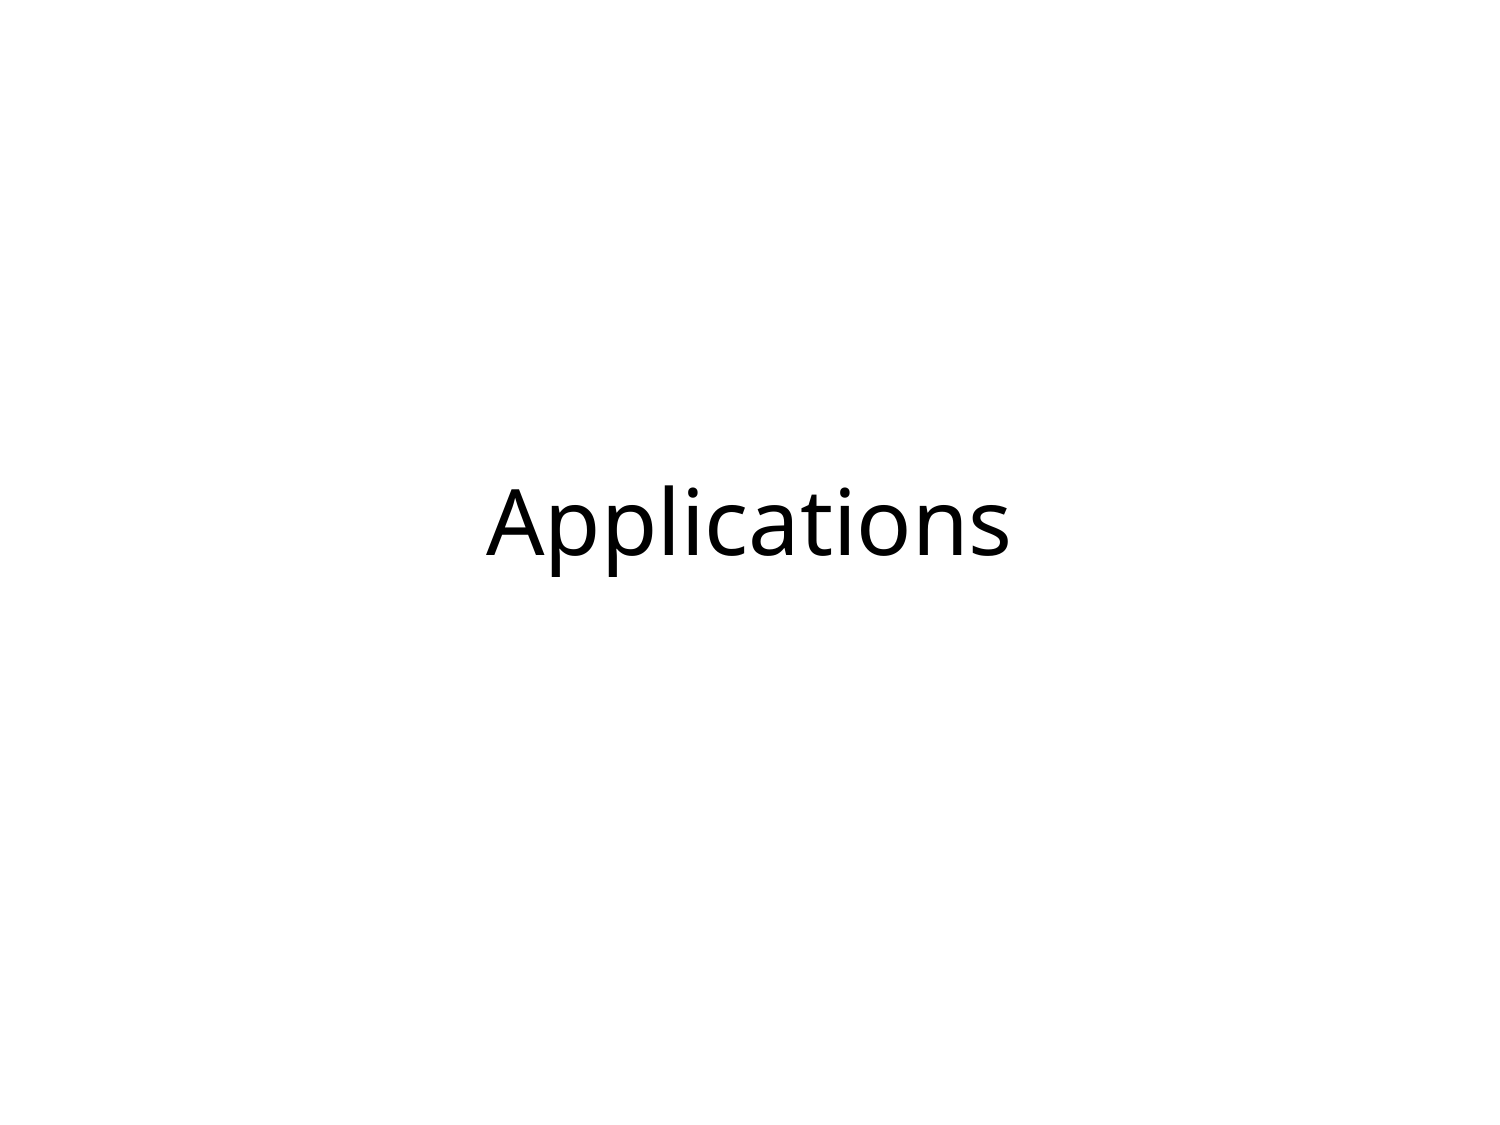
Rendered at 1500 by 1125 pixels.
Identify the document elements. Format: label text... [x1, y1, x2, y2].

title Applications [75, 425, 1425, 613]
